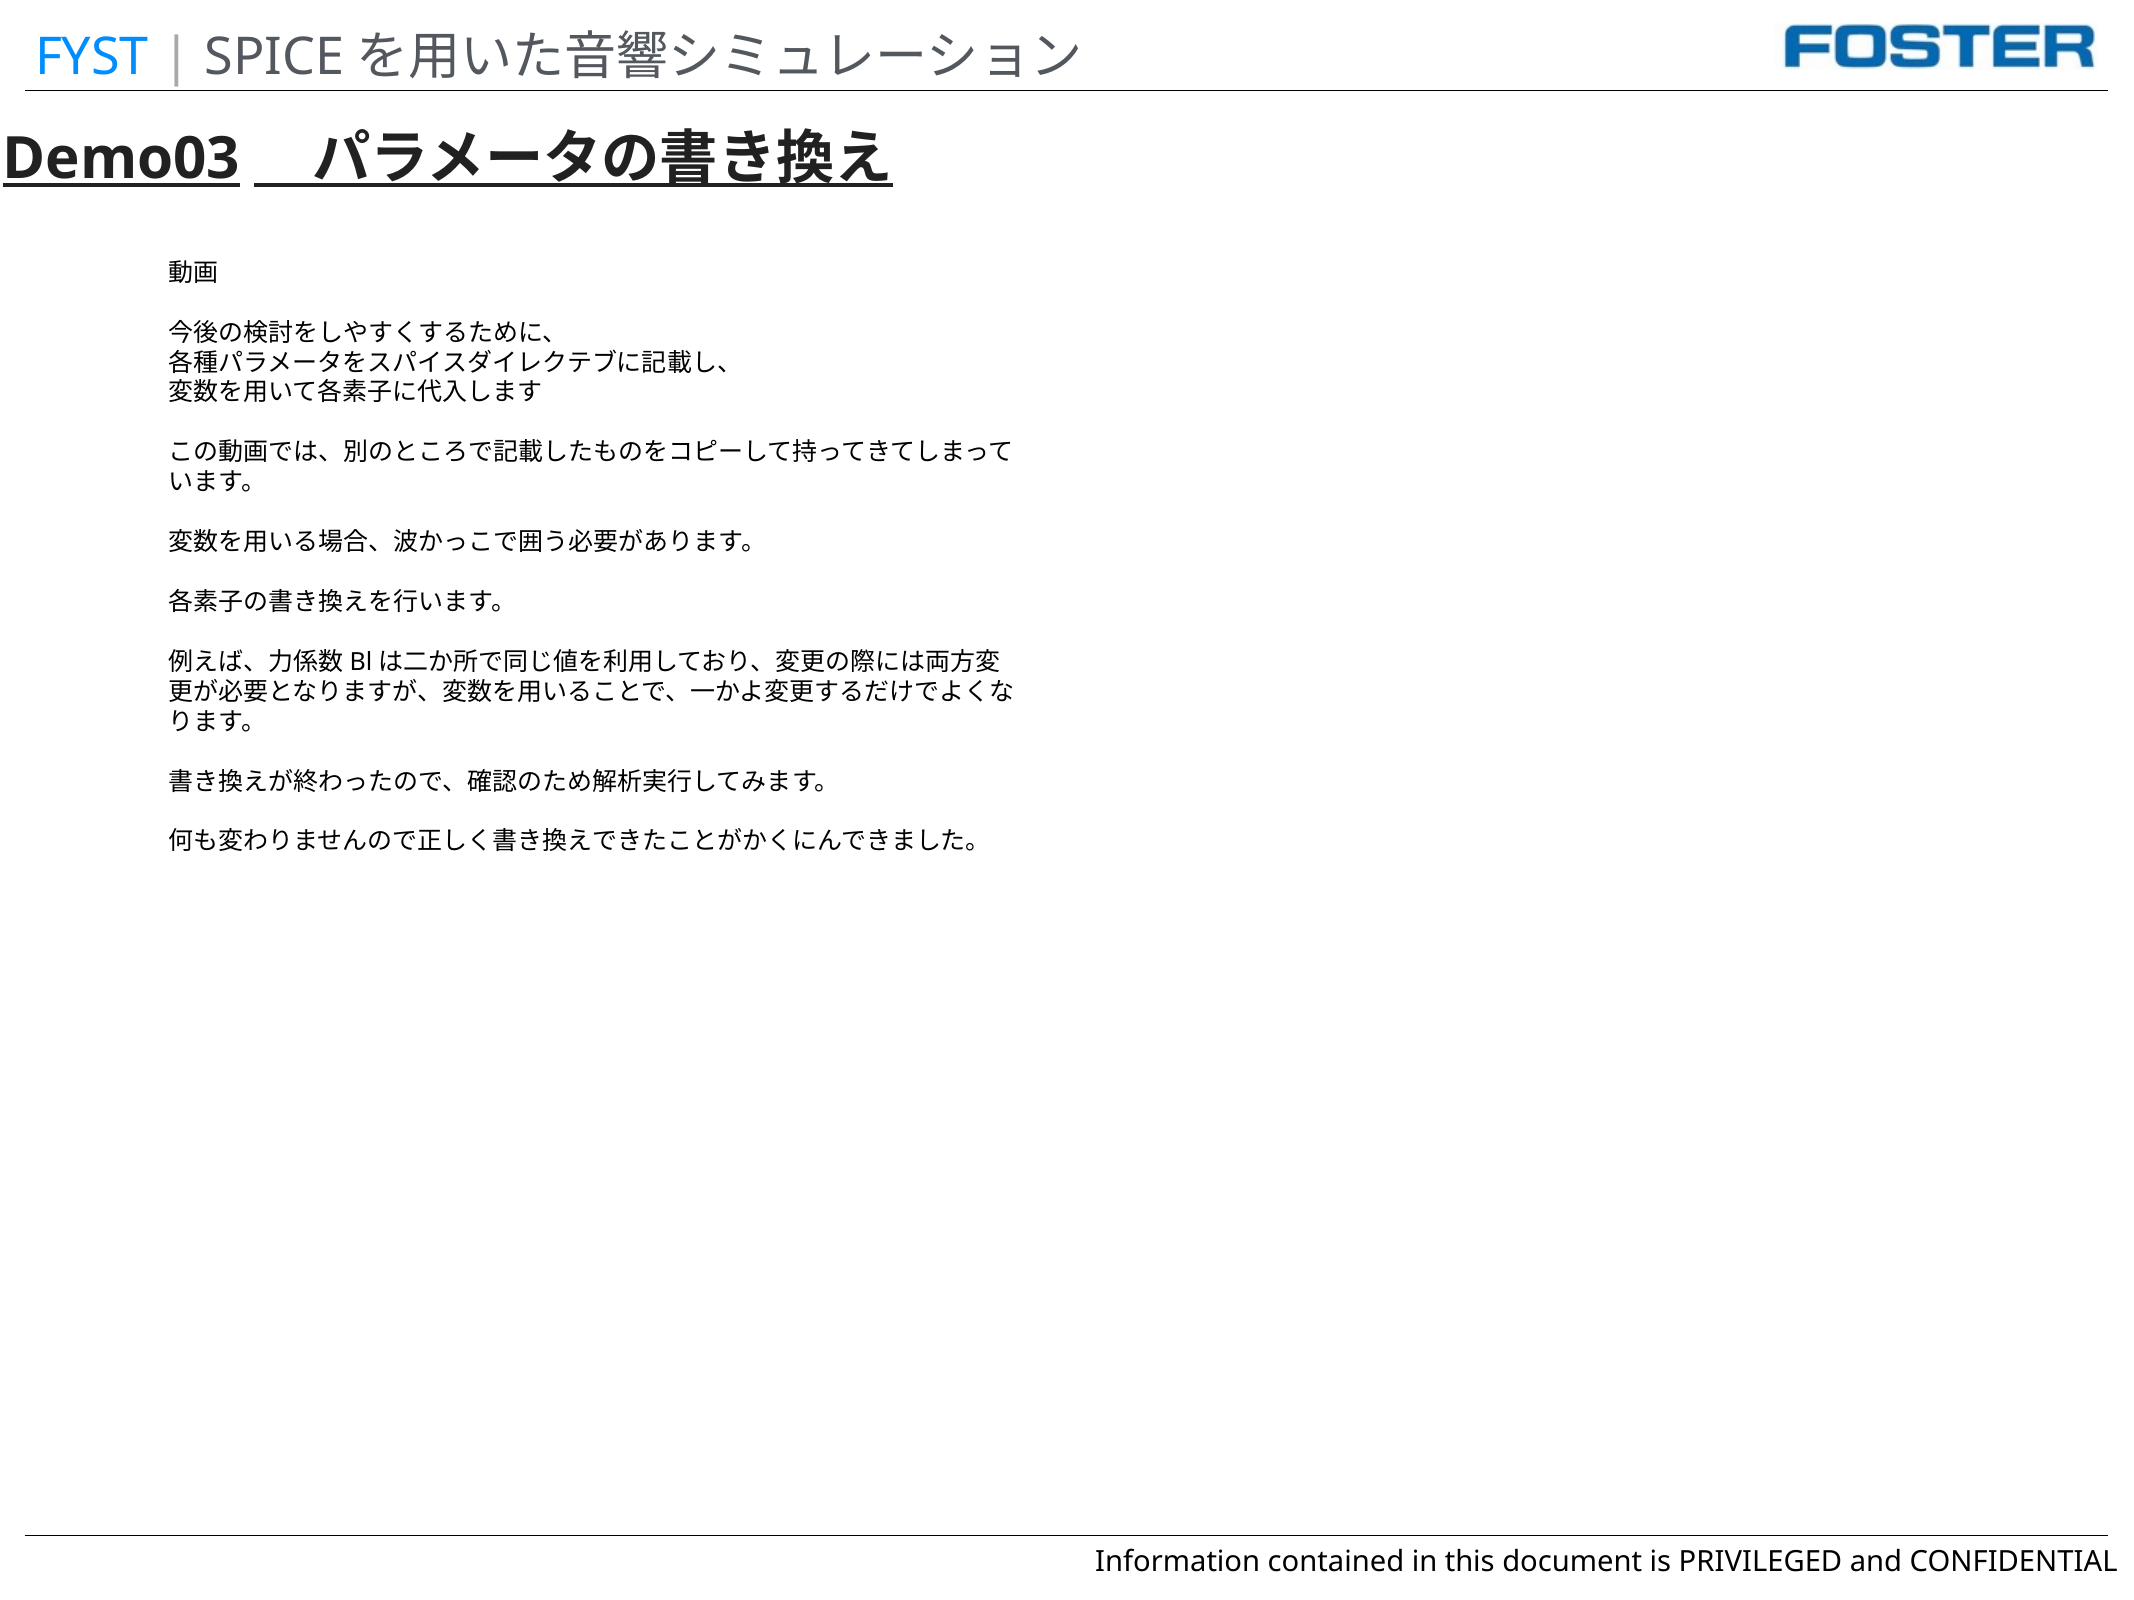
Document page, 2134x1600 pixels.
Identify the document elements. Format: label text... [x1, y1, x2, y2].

text_box Demo03 パラメータの書き換え [0, 111, 902, 199]
text_box FYST | SPICEを用いた音響シミュレーション [12, 13, 1746, 93]
picture [1774, 23, 2102, 70]
text_box 動画 今後の検討をしやすくするために、 各種パラメータをスパイスダイレクテブに記載し、 変数を用いて各素子に代入します この動画では、別のところで記載したものをコピーして持ってきてしまっています。 変数を用いる場合、波かっこで囲う必要があります。 各素子の書き換えを行います。 例えば、力係数Blは二か所で同じ値を利用しており、変更の際には両方変更が必要となりますが、変数を用いることで、一かよ変更するだけでよくなります。 書き換えが終わったので、確認のため解析実行してみます。 何も変わりませんので正しく書き換えできたことがかくにんできました。 [153, 248, 1033, 863]
